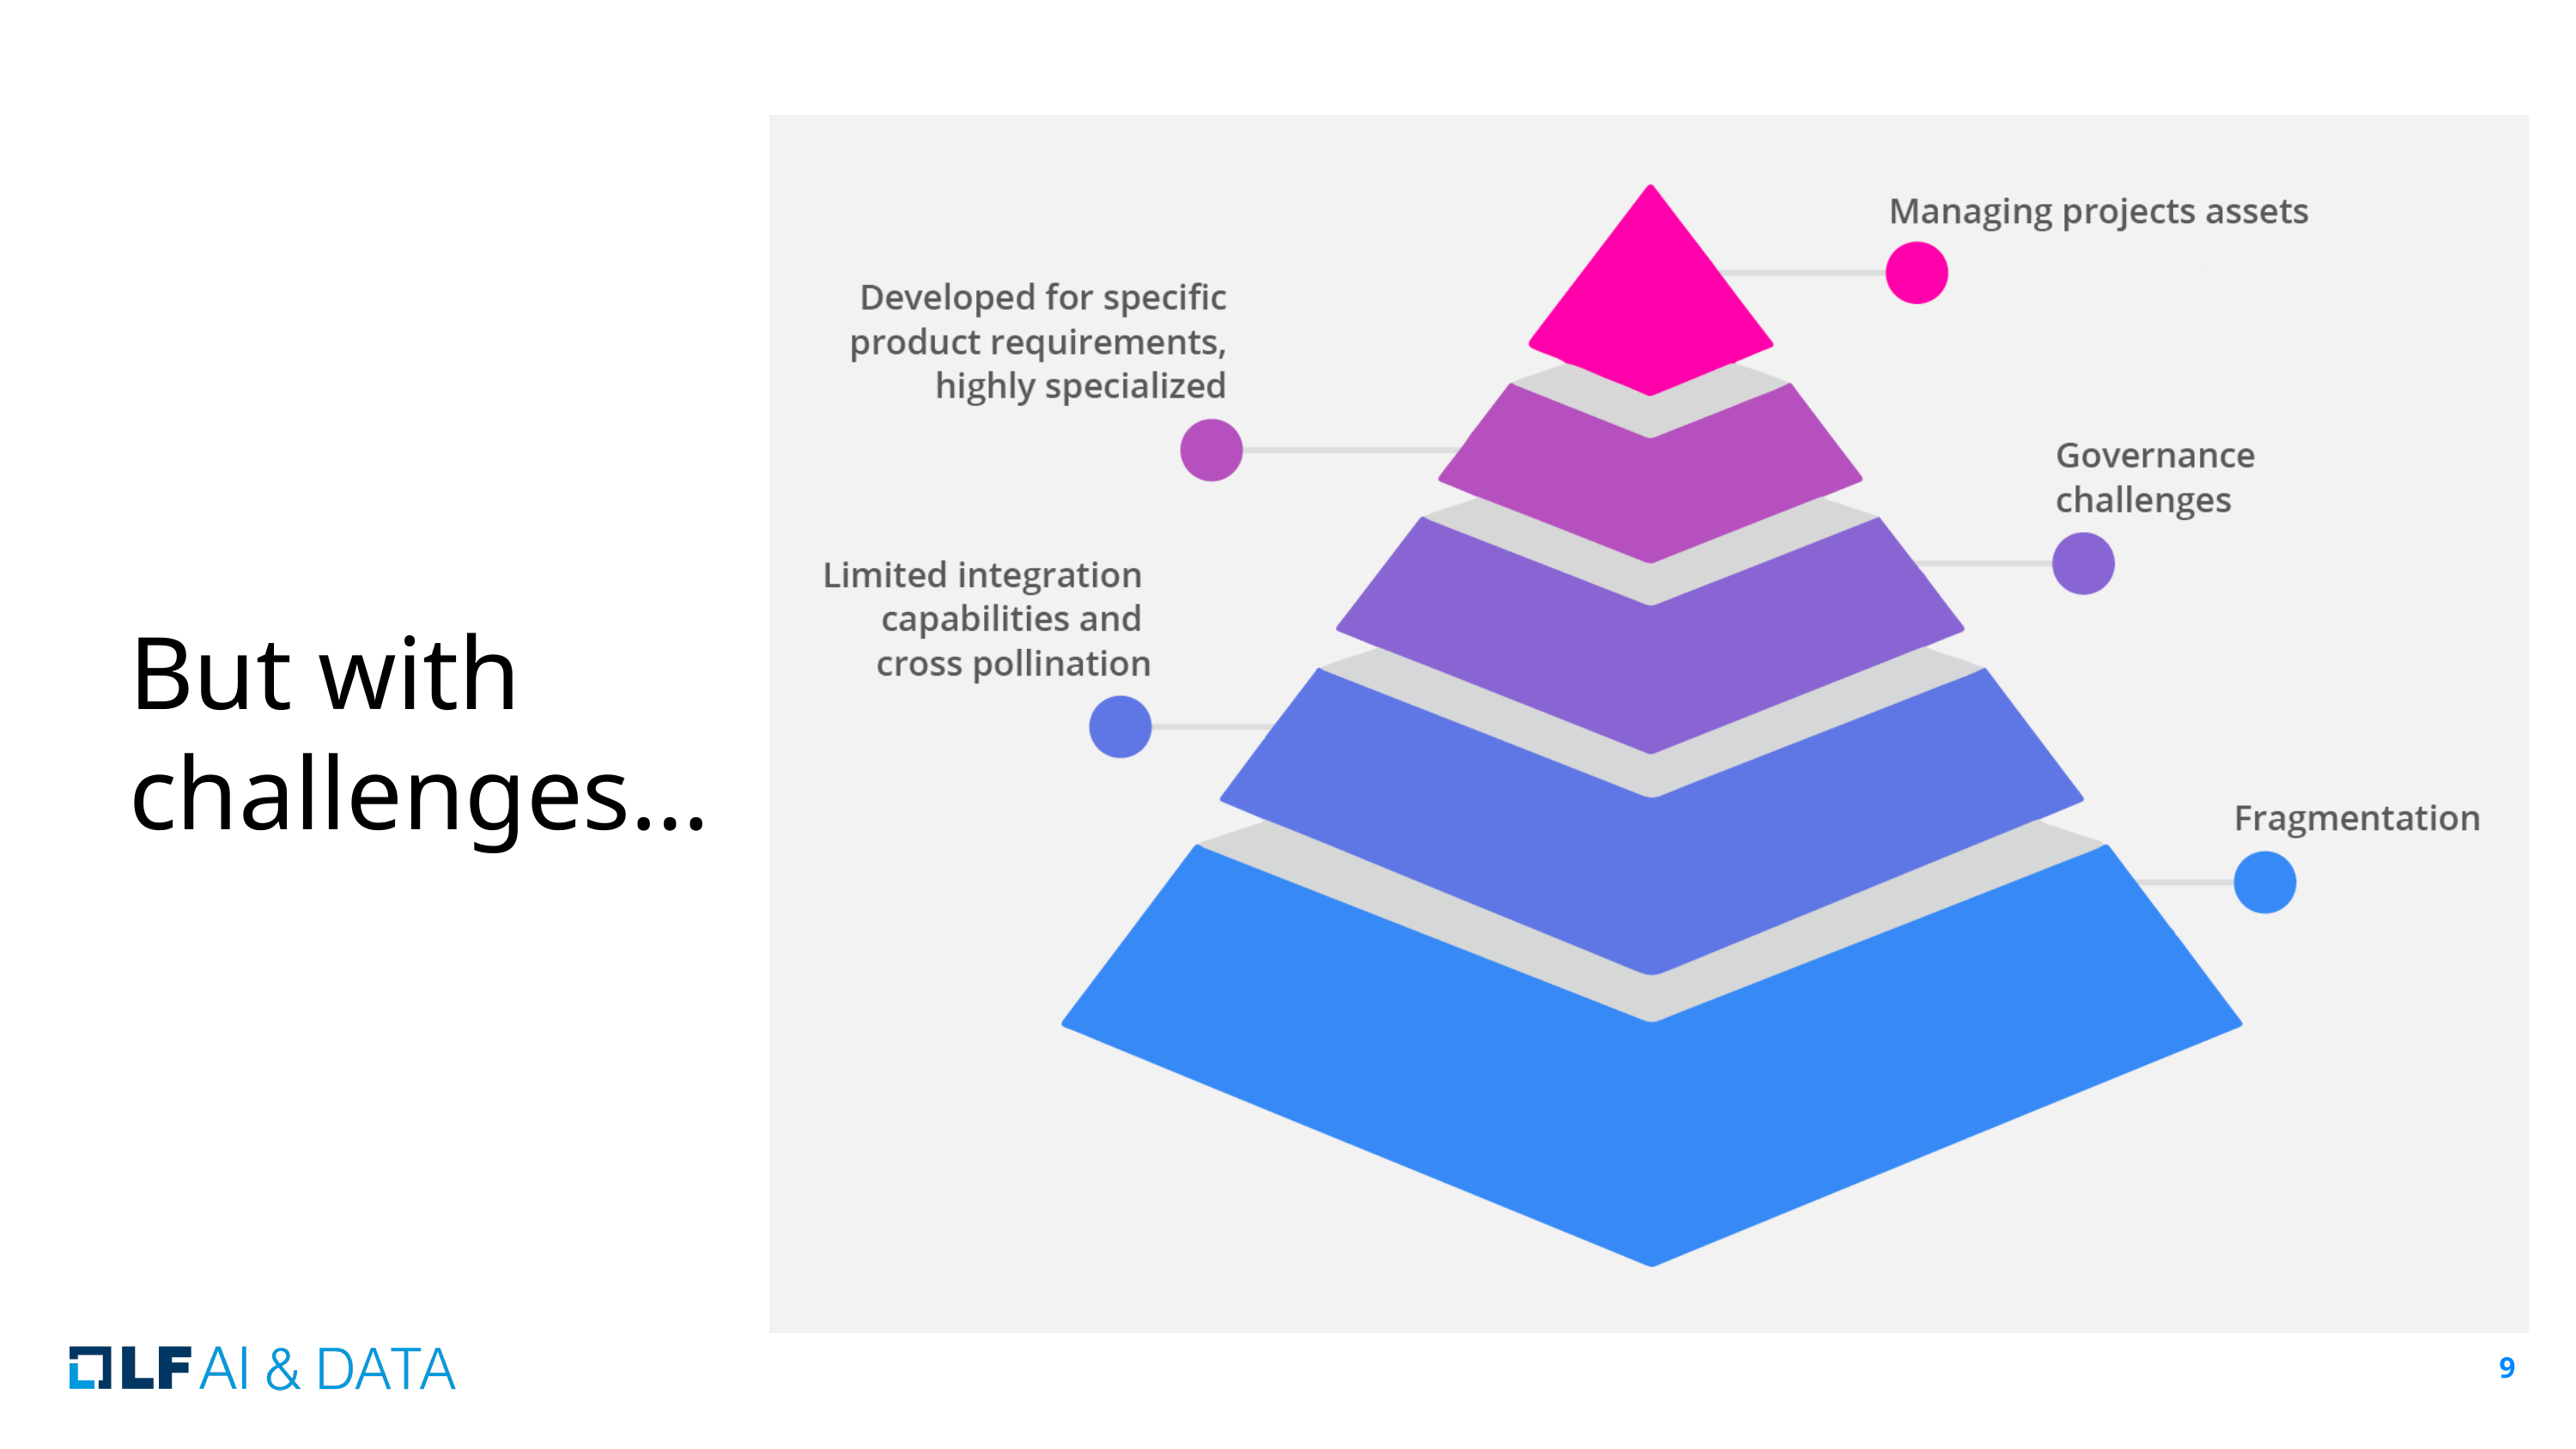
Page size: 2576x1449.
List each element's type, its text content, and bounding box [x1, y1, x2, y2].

picture [61, 1341, 461, 1397]
picture [769, 115, 2530, 1334]
title But with challenges… [129, 124, 764, 1333]
slide_number ‹#› [2386, 1313, 2542, 1425]
